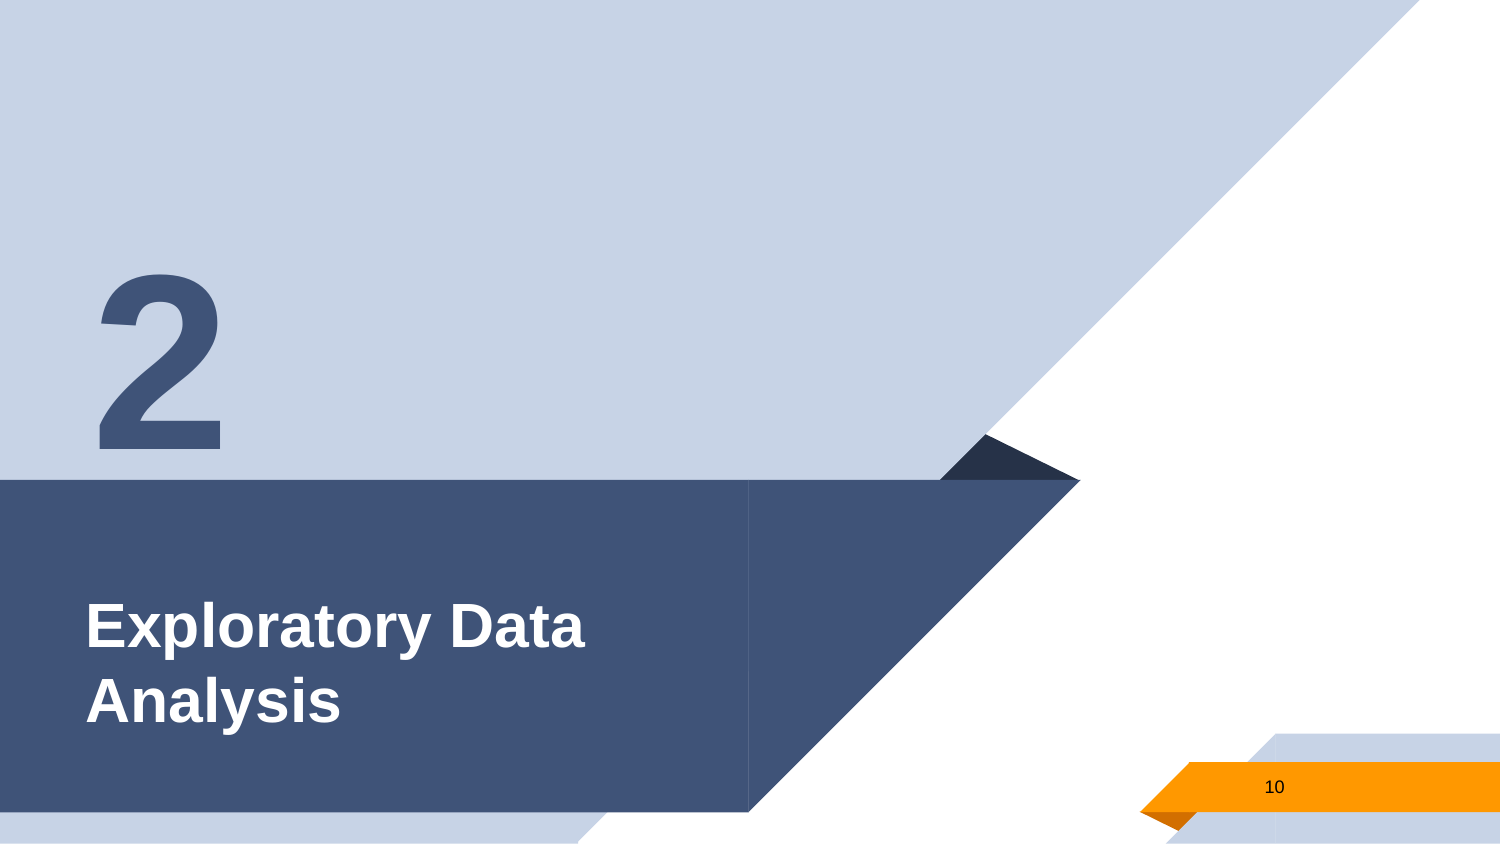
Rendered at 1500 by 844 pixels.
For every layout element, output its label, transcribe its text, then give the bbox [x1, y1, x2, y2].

text_box 2 [76, 0, 434, 515]
slide_number ‹#› [1249, 760, 1494, 813]
title Exploratory Data Analysis [70, 559, 831, 750]
